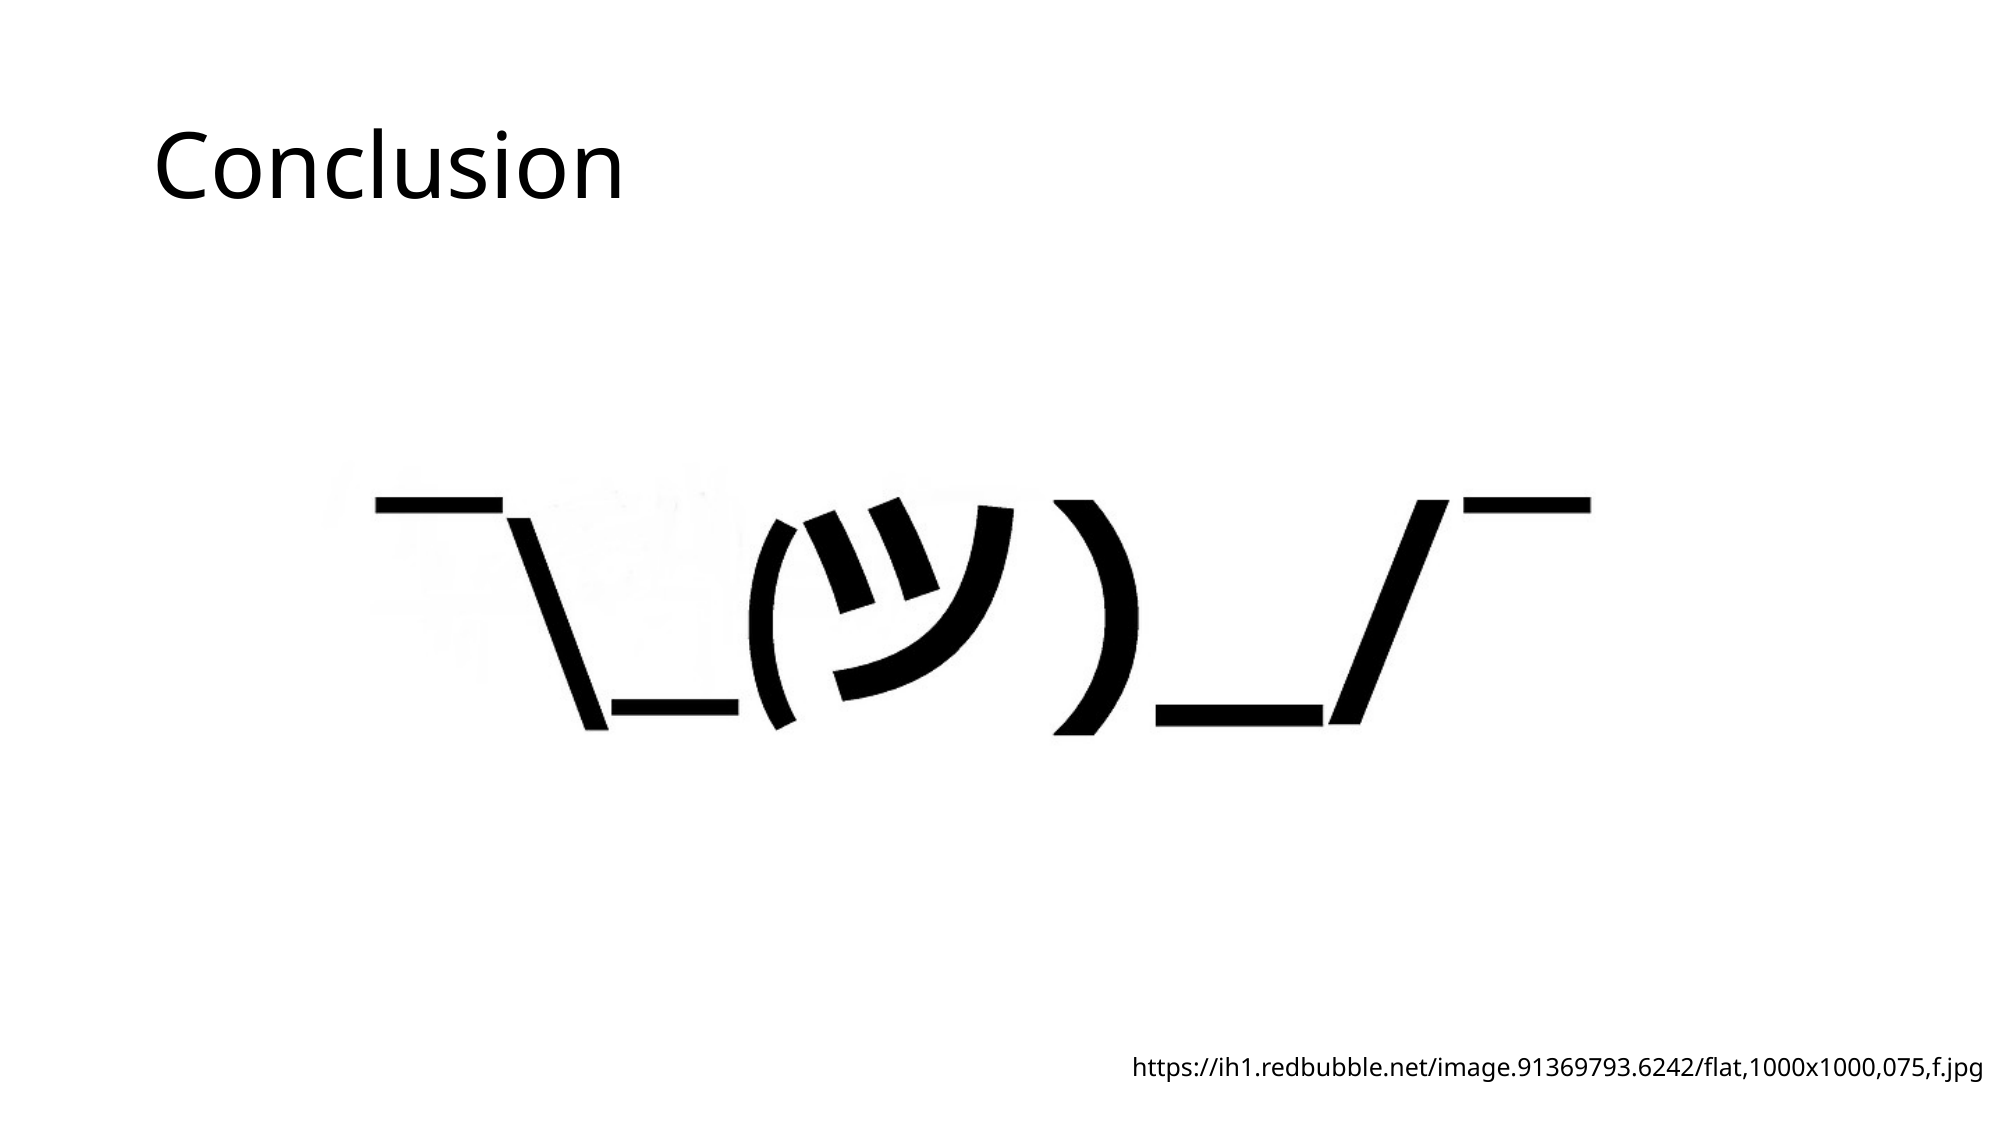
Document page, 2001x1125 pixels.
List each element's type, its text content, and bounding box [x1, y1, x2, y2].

title Conclusion [137, 59, 1863, 278]
picture [304, 255, 1696, 982]
text_box https://ih1.redbubble.net/image.91369793.6242/flat,1000x1000,075,f.jpg [0, 1029, 2000, 1104]
